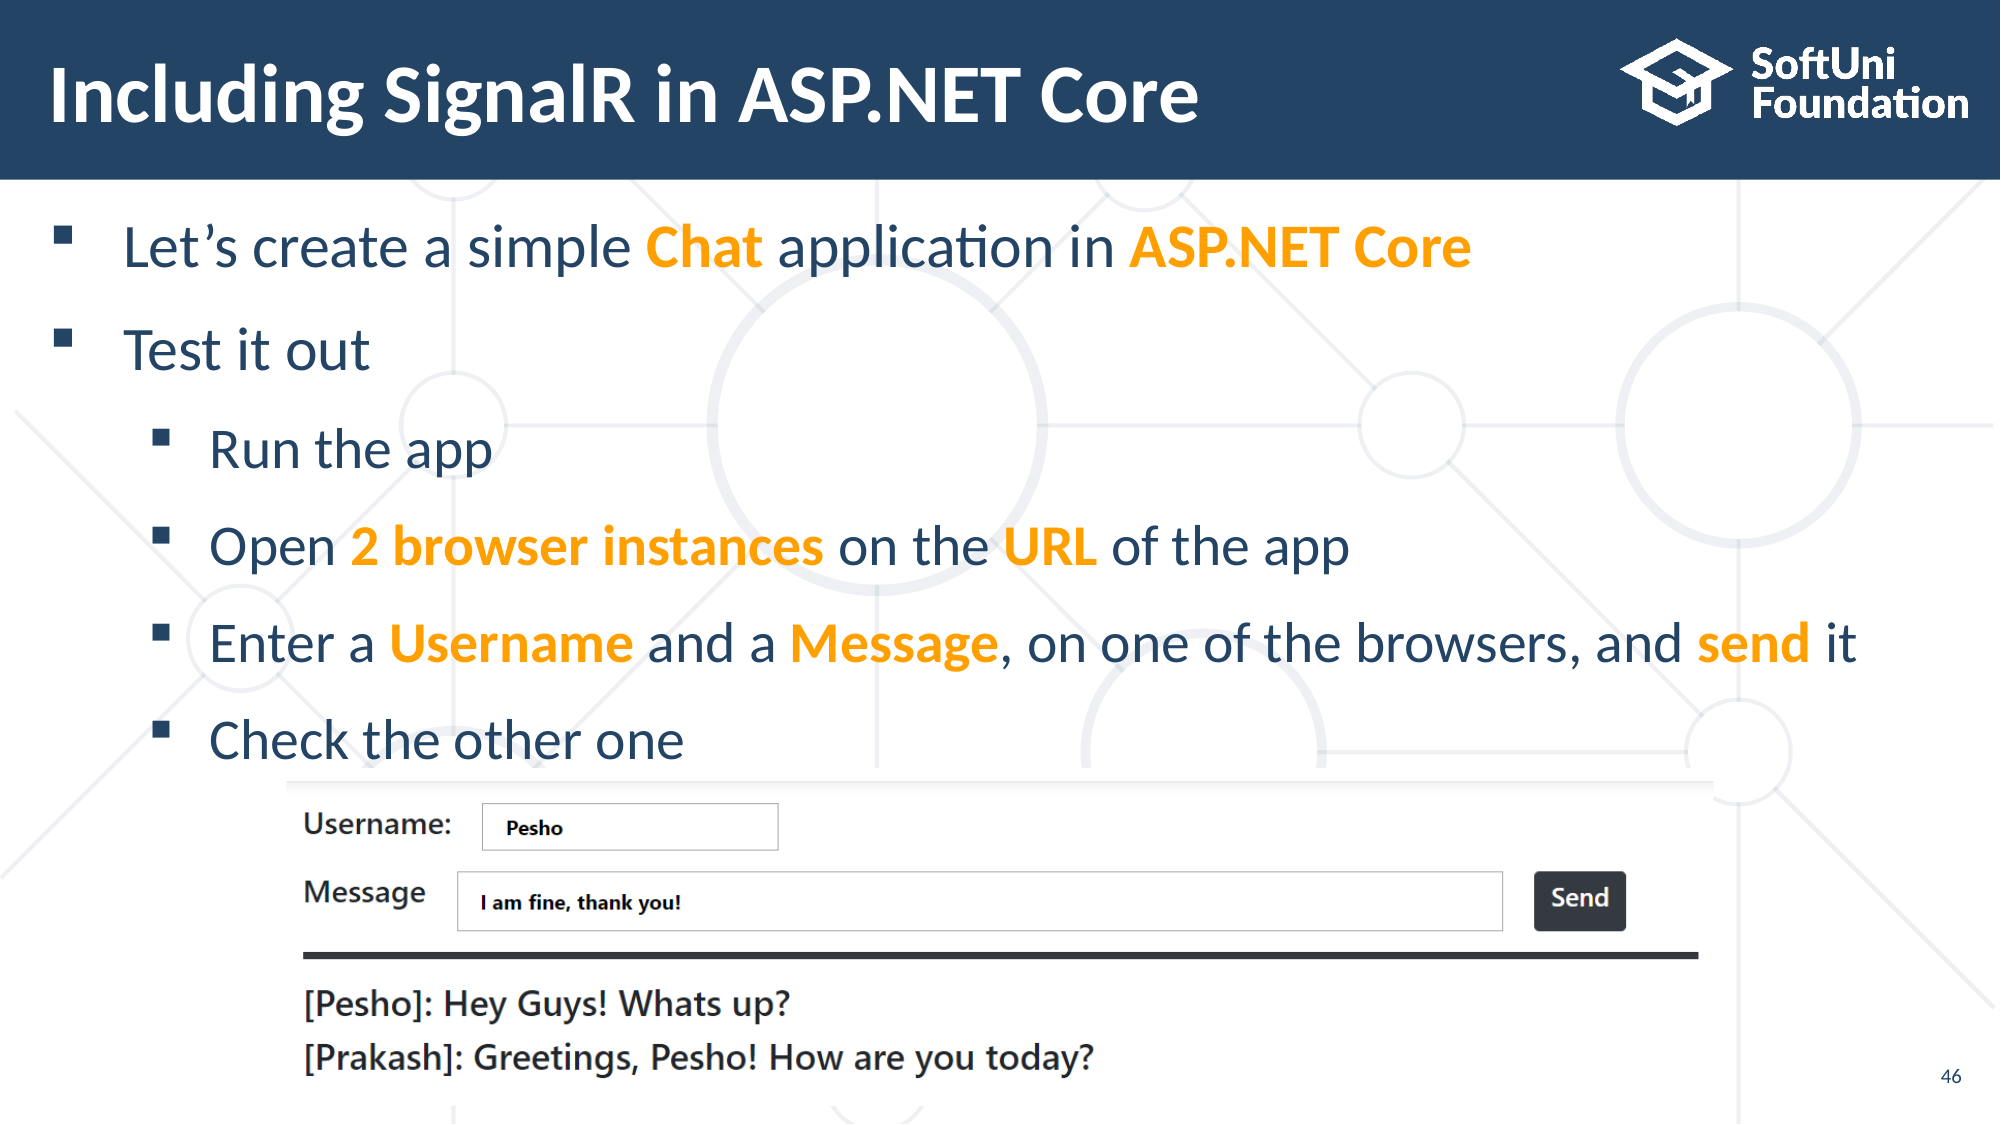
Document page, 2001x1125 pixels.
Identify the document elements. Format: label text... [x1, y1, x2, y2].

picture [286, 768, 1714, 1107]
title Including SignalR in ASP.NET Core [31, 16, 1591, 162]
slide_number 46 [1897, 1049, 1968, 1101]
picture [1619, 38, 1968, 126]
list Let’s create a simple Chat application in ASP.NET Core Test it out Run the app Open 2 browser instances on the URL of the app Enter a Username and a Message, on one of the browsers, and send it Check the other one [31, 196, 1970, 782]
